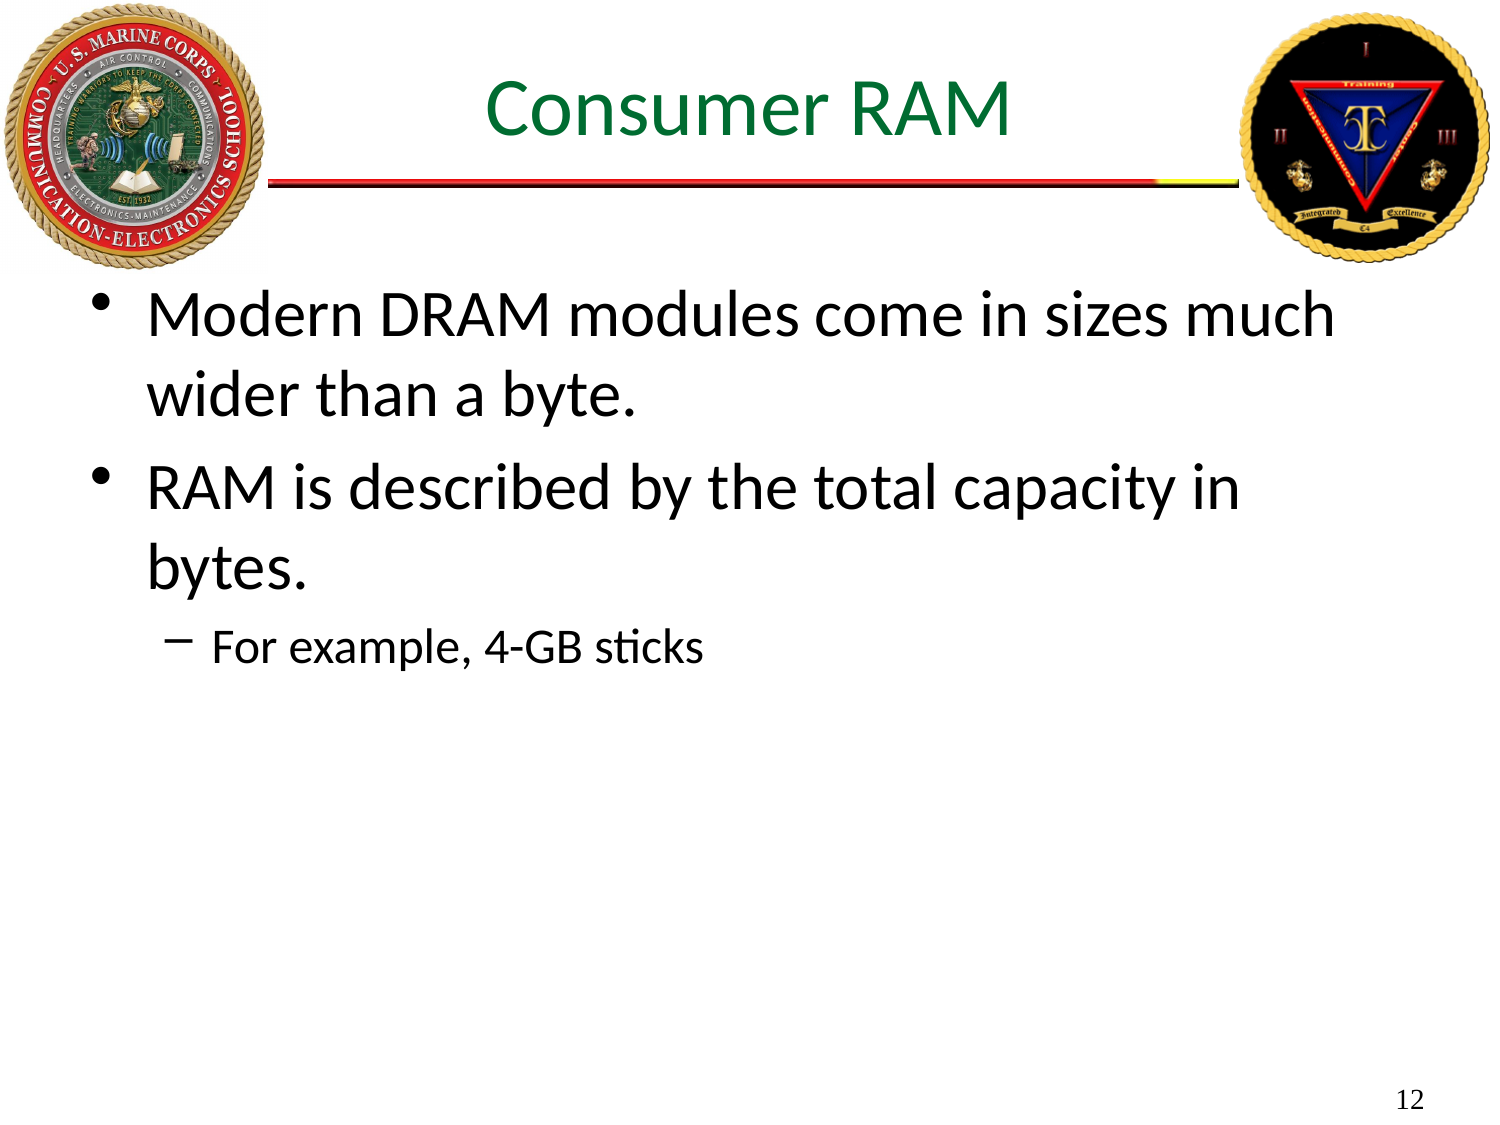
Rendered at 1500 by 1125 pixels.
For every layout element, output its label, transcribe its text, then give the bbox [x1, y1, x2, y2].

picture [1239, 12, 1490, 263]
picture [0, 0, 268, 274]
list Modern DRAM modules come in sizes much wider than a byte. RAM is described by the total capacity in bytes. For example, 4-GB sticks [75, 262, 1425, 1005]
title Consumer RAM [75, 45, 1425, 233]
